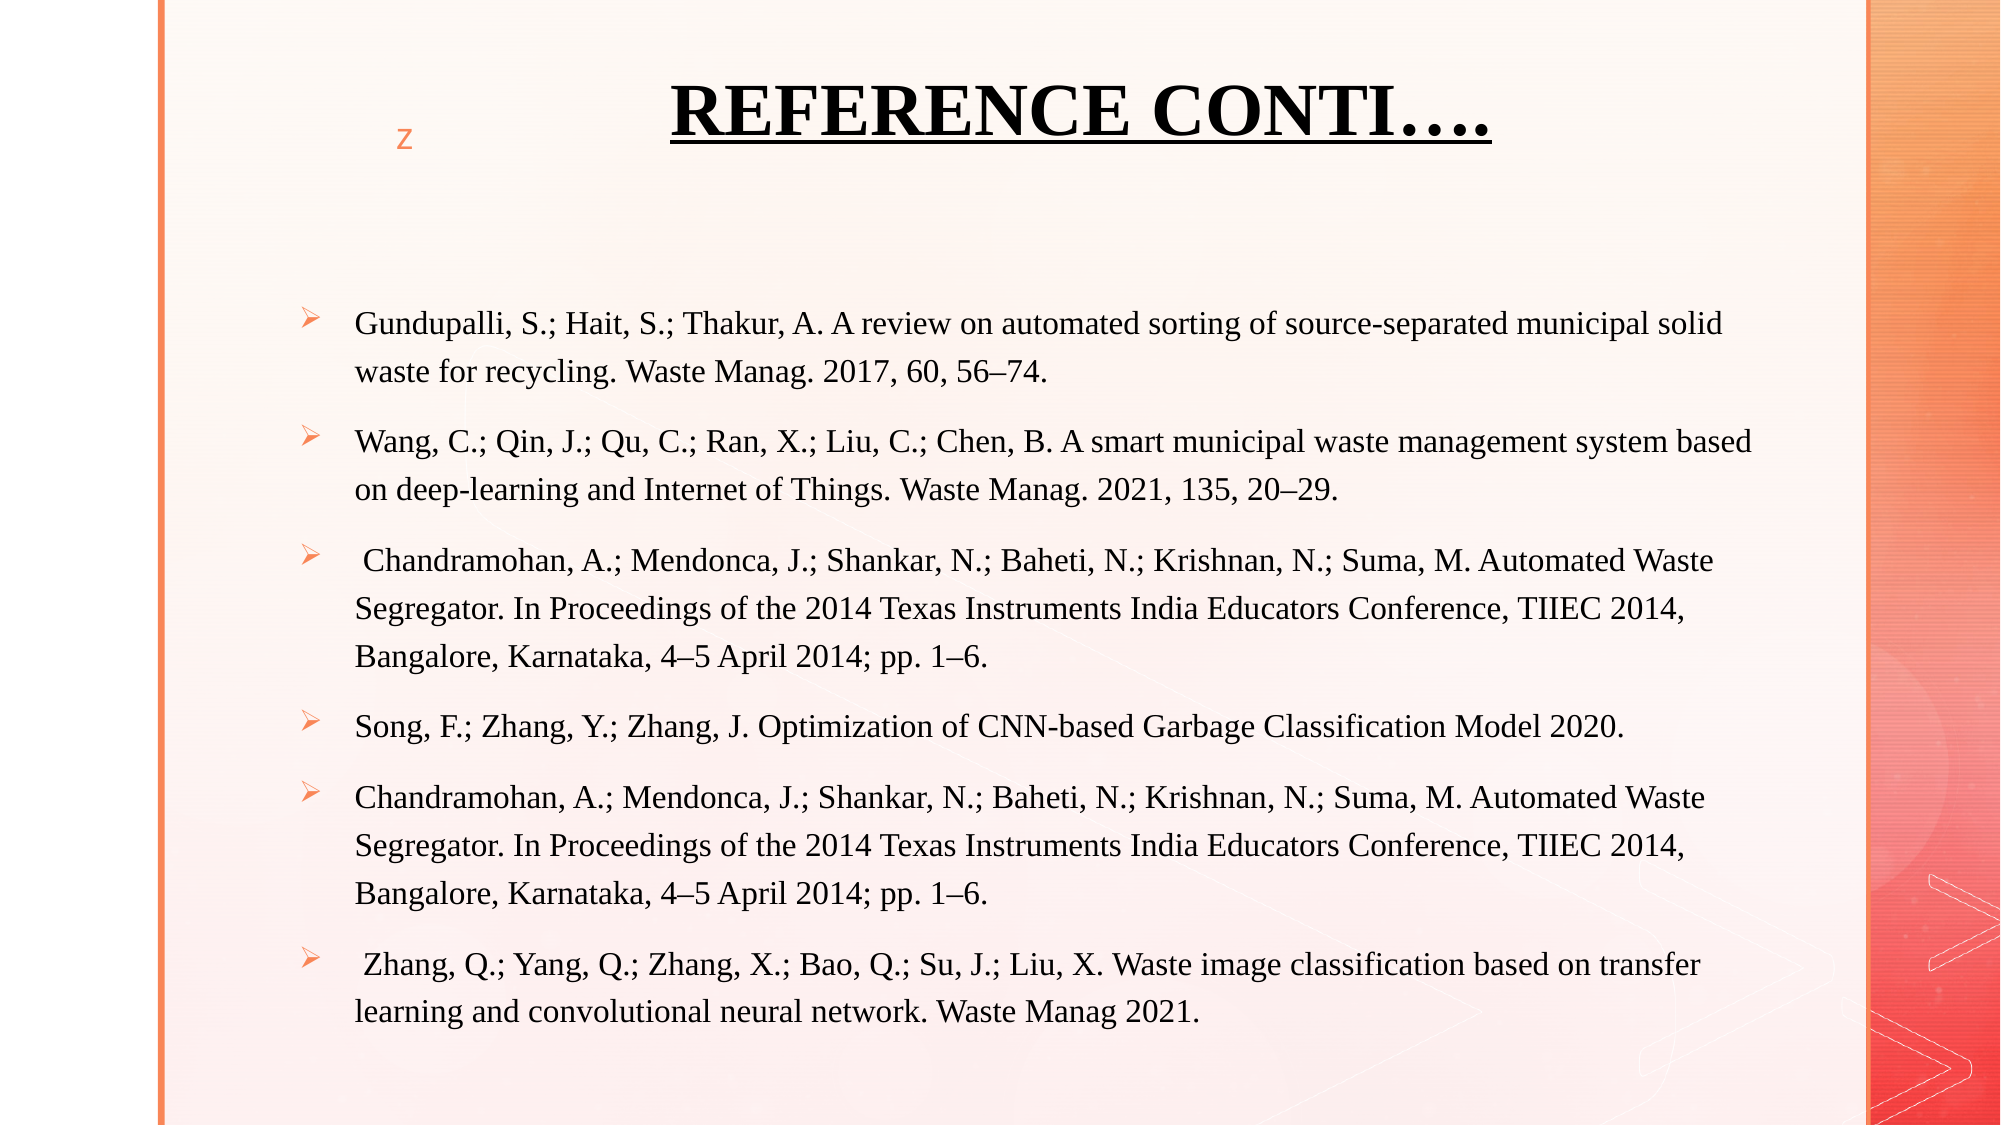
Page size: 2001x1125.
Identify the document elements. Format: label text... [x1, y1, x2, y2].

title REFERENCE CONTI…. [428, 63, 1734, 240]
picture [1871, 0, 2001, 1125]
list Gundupalli, S.; Hait, S.; Thakur, A. A review on automated sorting of source-separated municipal solid waste for recycling. Waste Manag. 2017, 60, 56–74. Wang, C.; Qin, J.; Qu, C.; Ran, X.; Liu, C.; Chen, B. A smart municipal waste management system based on deep-learning and Internet of Things. Waste Manag. 2021, 135, 20–29. Chandramohan, A.; Mendonca, J.; Shankar, N.; Baheti, N.; Krishnan, N.; Suma, M. Automated Waste Segregator. In Proceedings of the 2014 Texas Instruments India Educators Conference, TIIEC 2014, Bangalore, Karnataka, 4–5 April 2014; pp. 1–6. Song, F.; Zhang, Y.; Zhang, J. Optimization of CNN-based Garbage Classification Model 2020. Chandramohan, A.; Mendonca, J.; Shankar, N.; Baheti, N.; Krishnan, N.; Suma, M. Automated Waste Segregator. In Proceedings of the 2014 Texas Instruments India Educators Conference, TIIEC 2014, Bangalore, Karnataka, 4–5 April 2014; pp. 1–6. Zhang, Q.; Yang, Q.; Zhang, X.; Bao, Q.; Su, J.; Liu, X. Waste image classification based on transfer learning and convolutional neural network. Waste Manag 2021. [283, 240, 1805, 1083]
